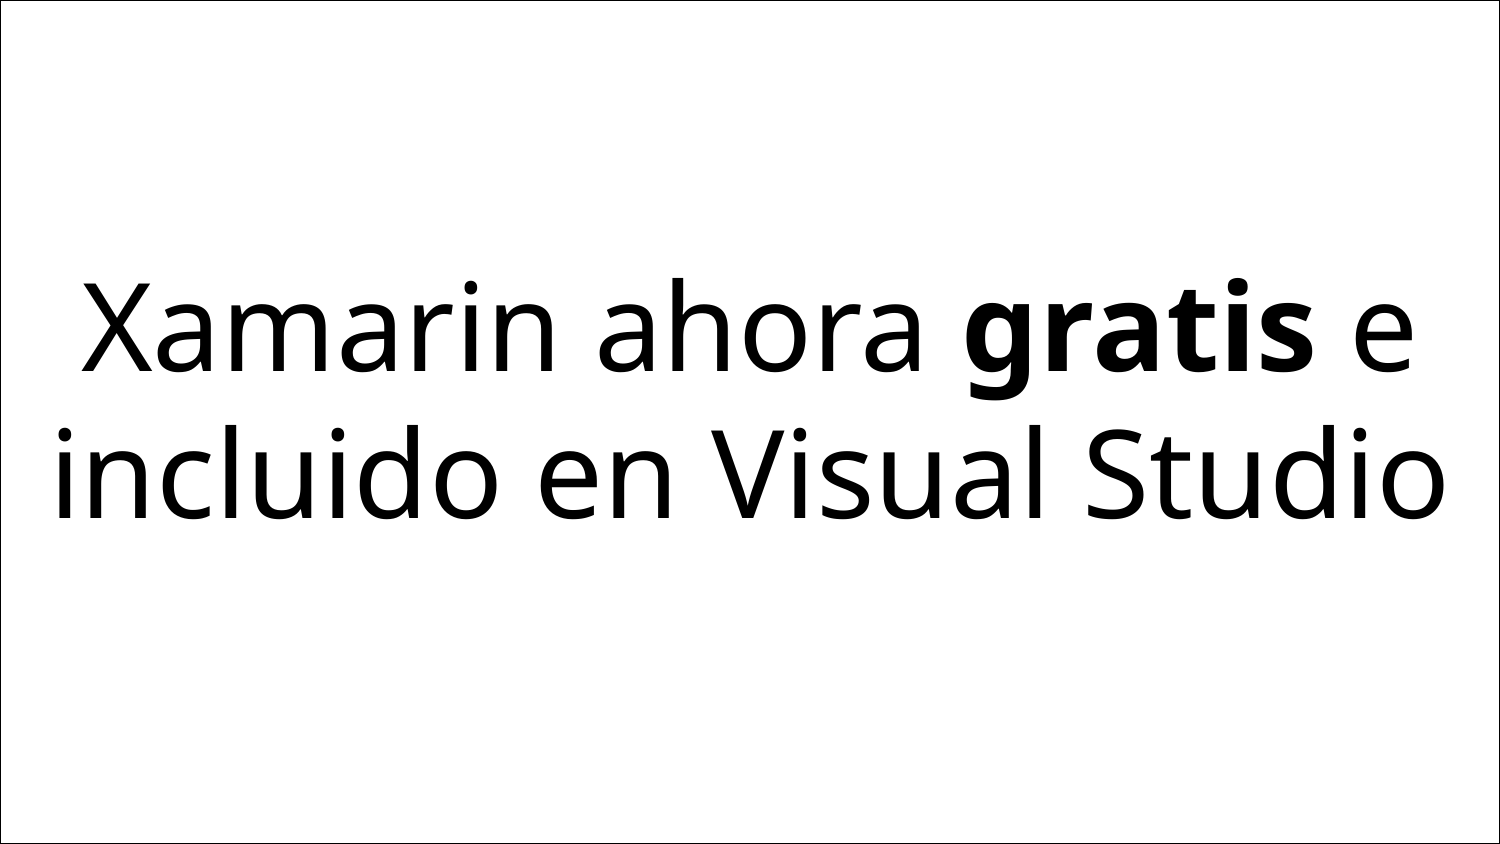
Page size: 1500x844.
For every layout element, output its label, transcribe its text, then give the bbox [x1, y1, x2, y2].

text_box Xamarin ahora gratis e incluido en Visual Studio [0, 241, 1500, 550]
